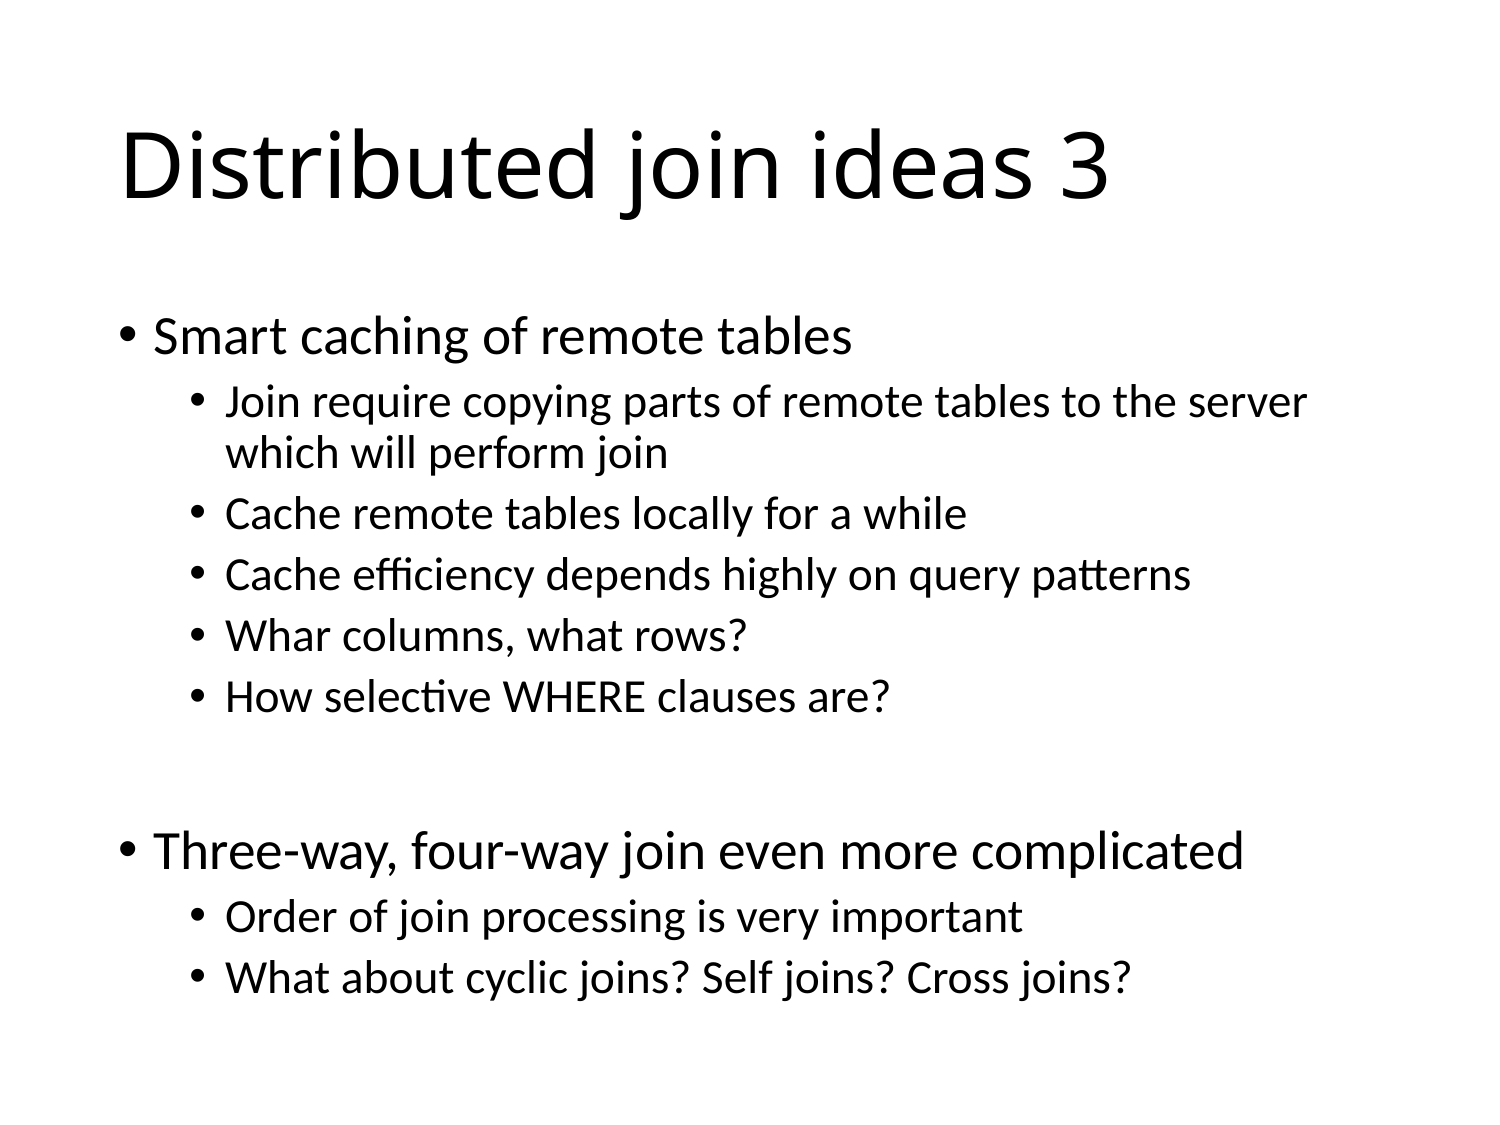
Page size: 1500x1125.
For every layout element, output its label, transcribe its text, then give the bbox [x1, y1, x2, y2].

list Smart caching of remote tables Join require copying parts of remote tables to the server which will perform join Cache remote tables locally for a while Cache efficiency depends highly on query patterns Whar columns, what rows? How selective WHERE clauses are? Three-way, four-way join even more complicated Order of join processing is very important What about cyclic joins? Self joins? Cross joins? [103, 299, 1397, 1014]
title Distributed join ideas 3 [103, 59, 1397, 278]
